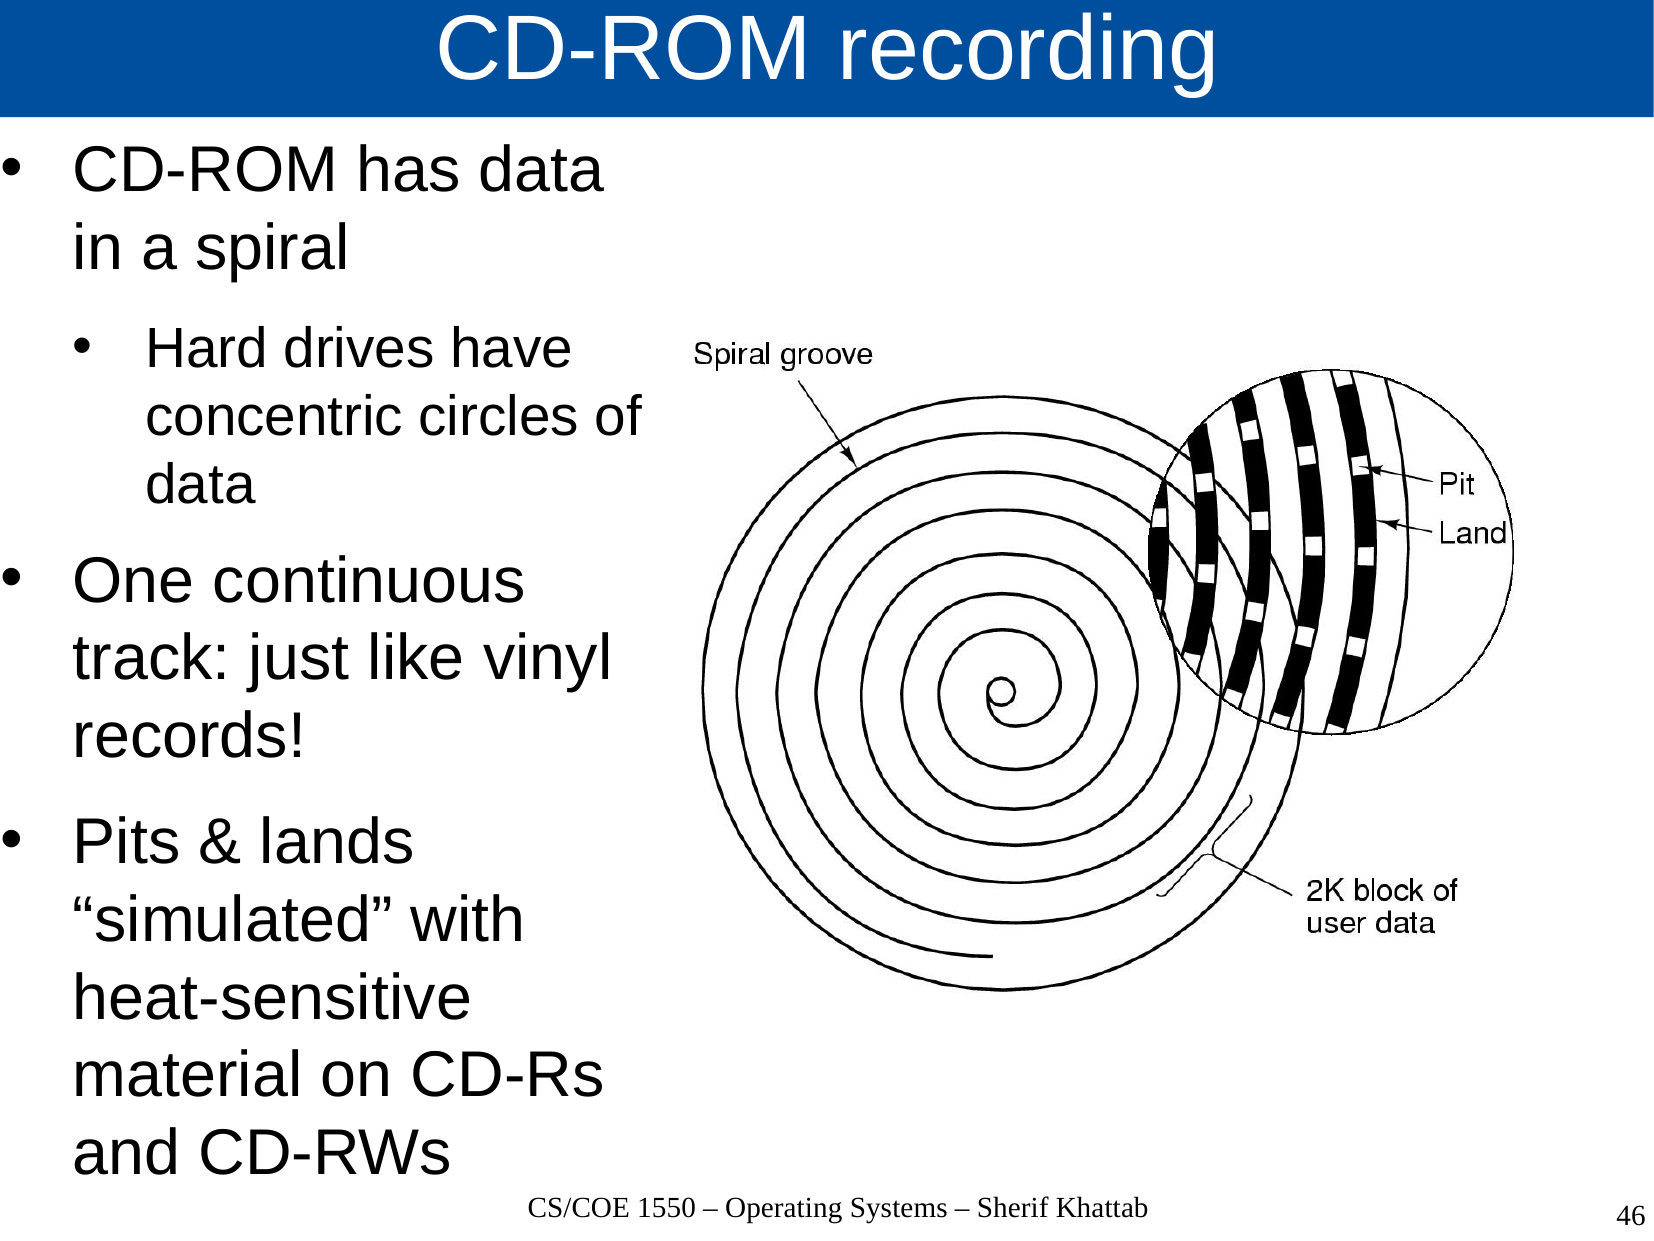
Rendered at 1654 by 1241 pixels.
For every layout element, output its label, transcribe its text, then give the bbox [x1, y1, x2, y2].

footer CS/COE 1550 – Operating Systems – Sherif Khattab [460, 1190, 1217, 1241]
list CD-ROM has data in a spiral Hard drives have concentric circles of data One continuous track: just like vinyl records! Pits & lands “simulated” with heat-sensitive material on CD-Rs and CD-RWs [0, 127, 660, 1195]
slide_number 46 [1265, 1198, 1647, 1241]
title CD-ROM recording [0, 0, 1654, 118]
picture [688, 307, 1519, 1014]
